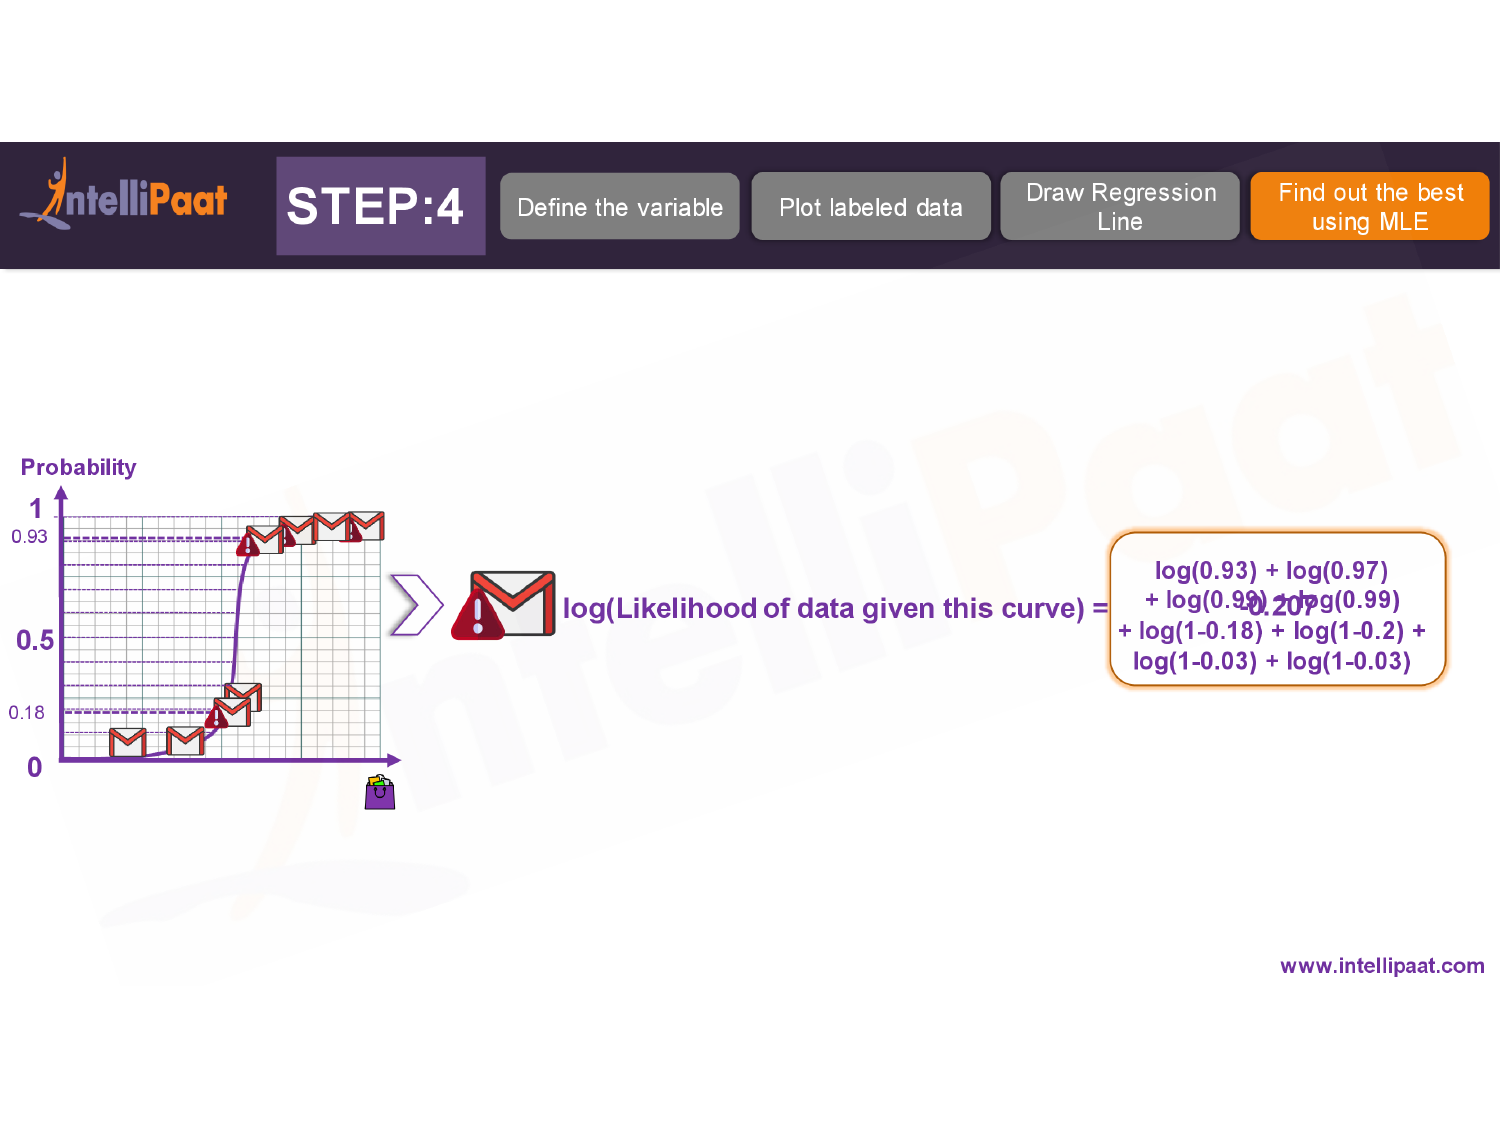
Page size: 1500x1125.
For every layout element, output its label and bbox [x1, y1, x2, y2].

picture [0, 141, 1500, 987]
